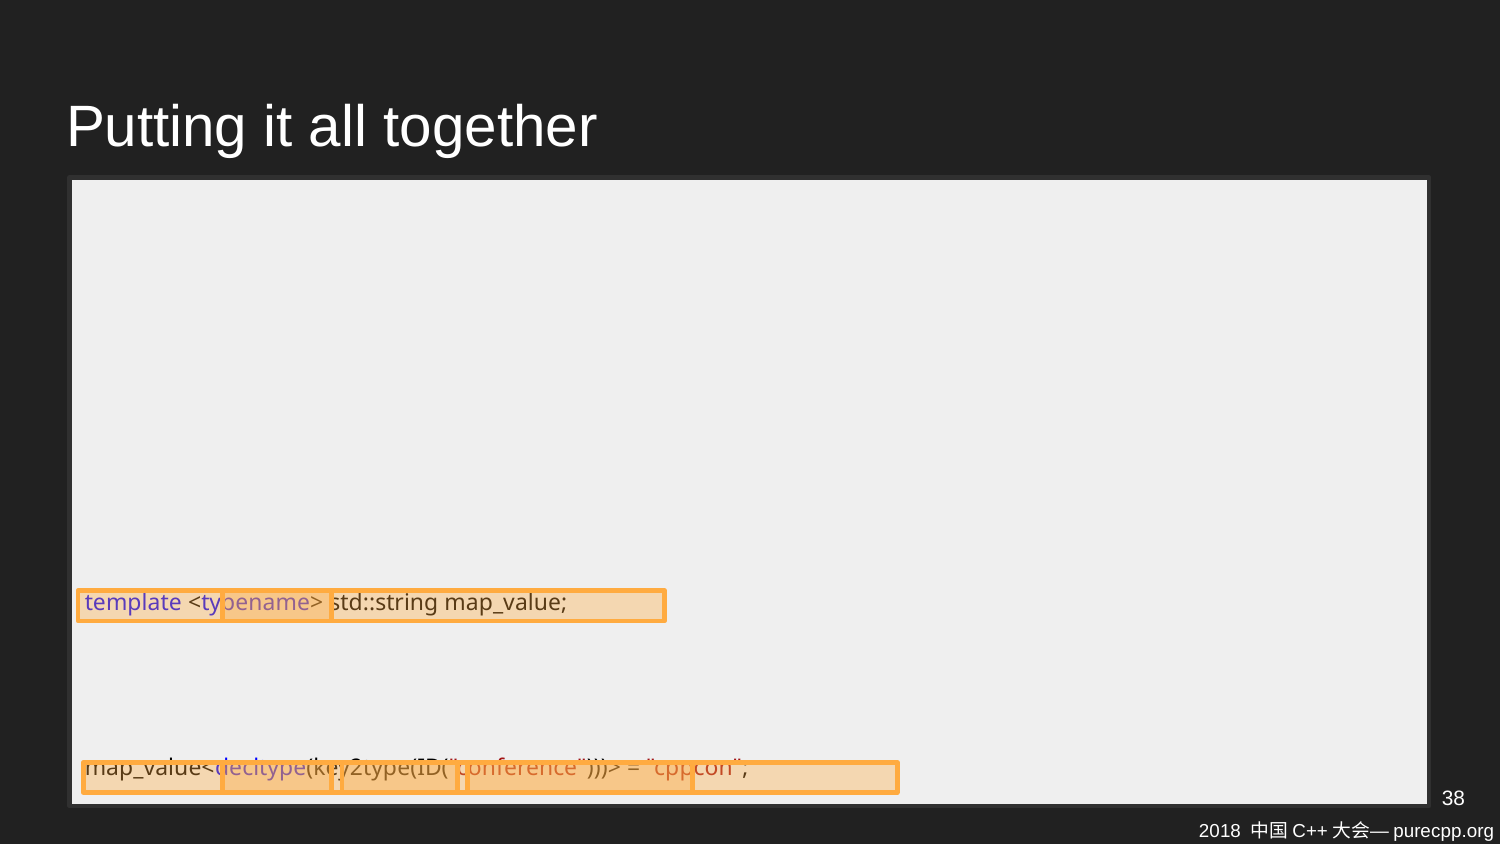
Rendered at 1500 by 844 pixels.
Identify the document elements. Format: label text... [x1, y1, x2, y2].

text_box [222, 590, 332, 621]
text_box [332, 590, 665, 621]
text_box [77, 590, 222, 621]
text_box template <typename> std::string map_value; map_value<decltype(key2type(ID("conference")))> = "cppcon"; [69, 177, 1430, 806]
title Putting it all together [51, 72, 1449, 167]
text_box [83, 762, 898, 793]
slide_number 38 [1389, 764, 1480, 830]
